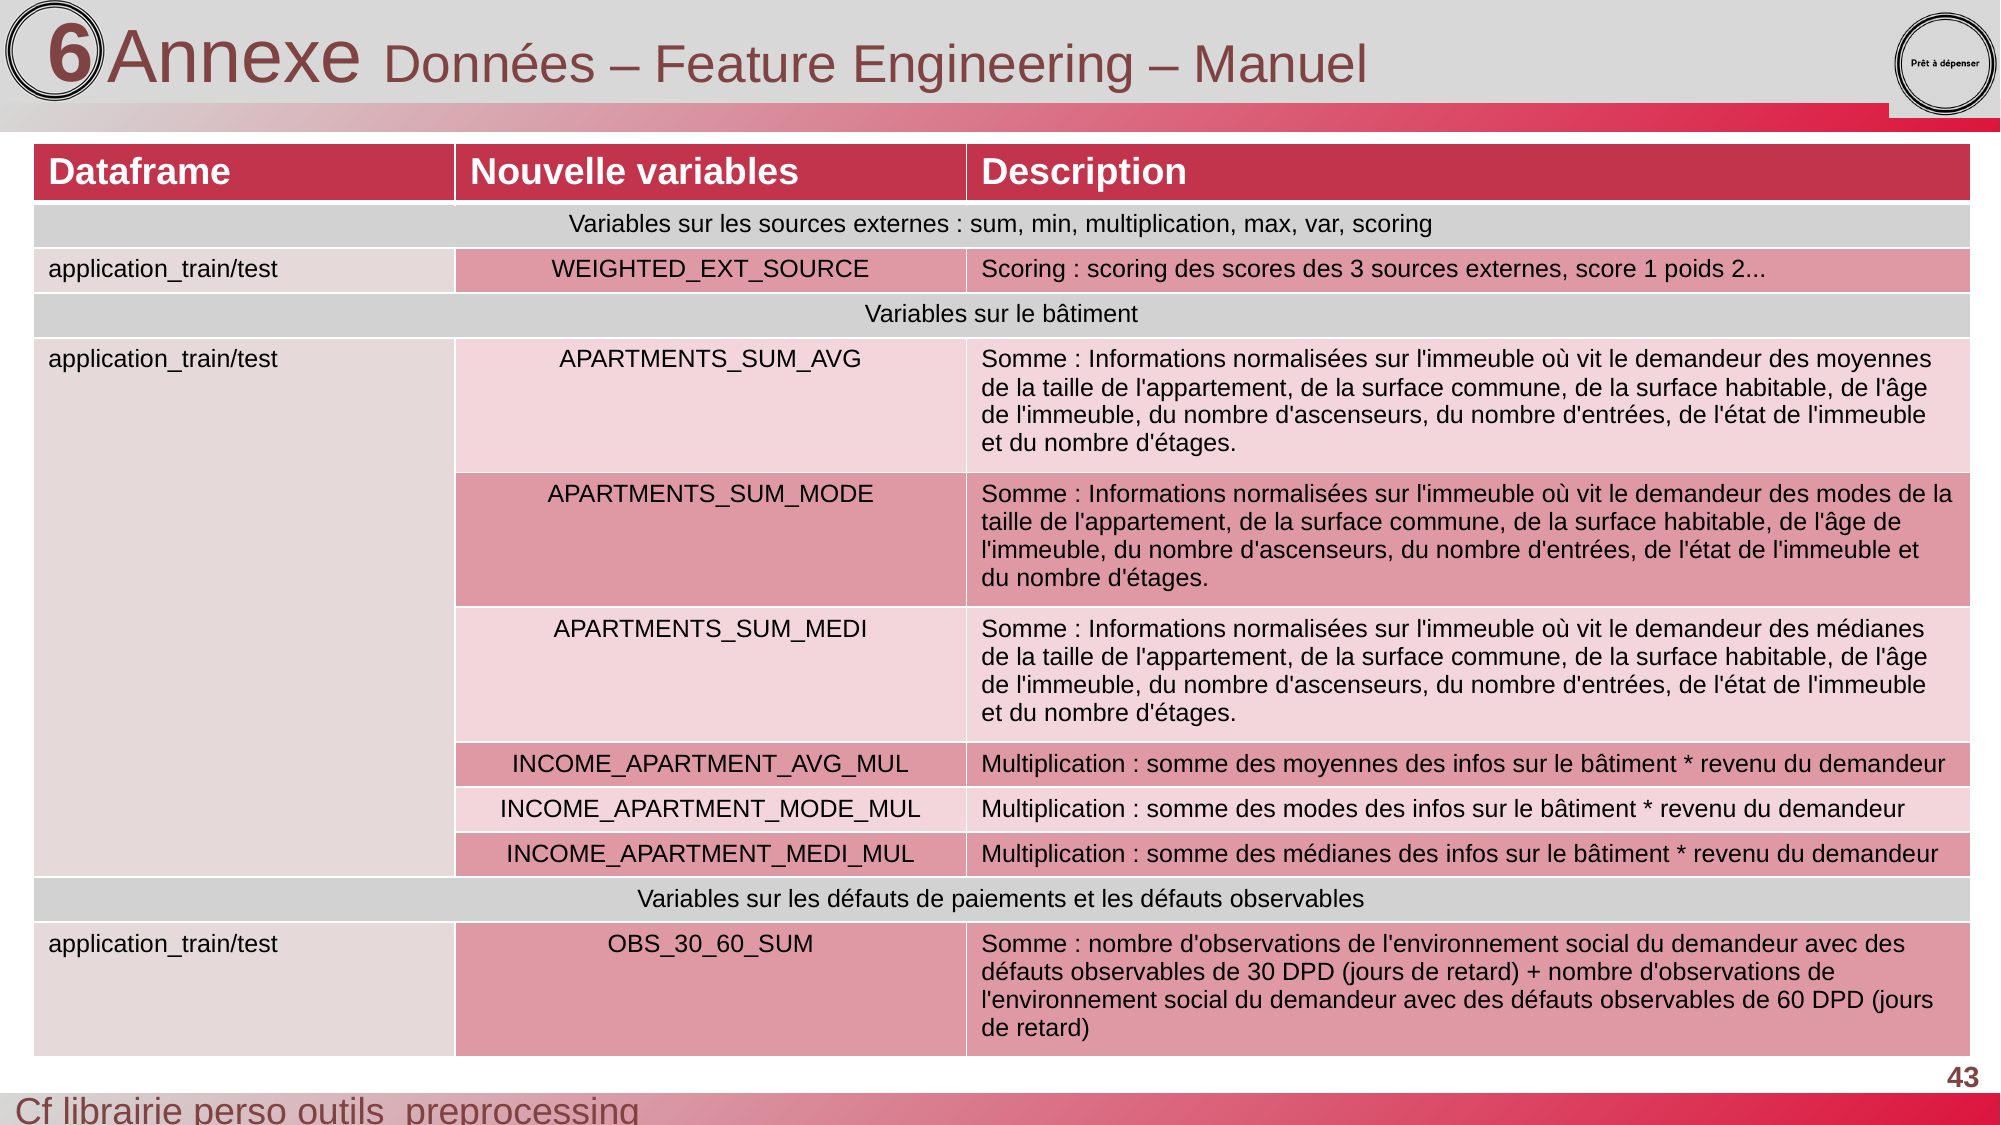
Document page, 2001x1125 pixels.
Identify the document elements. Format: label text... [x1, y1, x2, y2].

picture [0, 0, 107, 103]
table_cell Somme : nombre d'observations de l'environnement social du demandeur avec des défauts observables de 30 DPD (jours de retard) + nombre d'observations de l'environnement social du demandeur avec des défauts observables de 60 DPD (jours de retard) [967, 923, 1970, 1056]
text_box Cf librairie perso outils_preprocessing [0, 1092, 2000, 1125]
table_cell Multiplication : somme des médianes des infos sur le bâtiment * revenu du demandeur [967, 833, 1970, 876]
table_cell INCOME_APARTMENT_MEDI_MUL [456, 833, 966, 876]
table_cell Multiplication : somme des modes des infos sur le bâtiment * revenu du demandeur [967, 788, 1970, 831]
table_cell INCOME_APARTMENT_MODE_MUL [456, 788, 966, 831]
table_cell Variables sur le bâtiment [34, 294, 1970, 337]
table_cell application_train/test [34, 249, 454, 292]
slide_number 43 [1929, 1045, 1995, 1092]
table_cell APARTMENTS_SUM_AVG [456, 339, 966, 472]
table_cell Scoring : scoring des scores des 3 sources externes, score 1 poids 2... [967, 249, 1970, 292]
picture [1889, 9, 2000, 118]
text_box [0, 0, 2000, 132]
table_cell Variables sur les défauts de paiements et les défauts observables [34, 878, 1970, 921]
table_header Description [967, 144, 1970, 200]
table_cell APARTMENTS_SUM_MODE [456, 473, 966, 606]
table_cell Variables sur les sources externes : sum, min, multiplication, max, var, scoring [34, 205, 1970, 247]
table_cell Multiplication : somme des moyennes des infos sur le bâtiment * revenu du demandeur [967, 743, 1970, 786]
table_header Dataframe [34, 144, 454, 200]
table_cell Somme : Informations normalisées sur l'immeuble où vit le demandeur des modes de la taille de l'appartement, de la surface commune, de la surface habitable, de l'âge de l'immeuble, du nombre d'ascenseurs, du nombre d'entrées, de l'état de l'immeuble et du nombre d'étages. [967, 473, 1970, 606]
table_cell APARTMENTS_SUM_MEDI [456, 608, 966, 741]
table_cell application_train/test [34, 339, 454, 876]
table_cell Somme : Informations normalisées sur l'immeuble où vit le demandeur des moyennes de la taille de l'appartement, de la surface commune, de la surface habitable, de l'âge de l'immeuble, du nombre d'ascenseurs, du nombre d'entrées, de l'état de l'immeuble et du nombre d'étages. [967, 339, 1970, 472]
table_cell OBS_30_60_SUM [456, 923, 966, 1056]
table_cell application_train/test [34, 923, 454, 1056]
table_cell INCOME_APARTMENT_AVG_MUL [456, 743, 966, 786]
table_cell Somme : Informations normalisées sur l'immeuble où vit le demandeur des médianes de la taille de l'appartement, de la surface commune, de la surface habitable, de l'âge de l'immeuble, du nombre d'ascenseurs, du nombre d'entrées, de l'état de l'immeuble et du nombre d'étages. [967, 608, 1970, 741]
table_header Nouvelle variables [456, 144, 966, 200]
table_cell WEIGHTED_EXT_SOURCE [456, 249, 966, 292]
